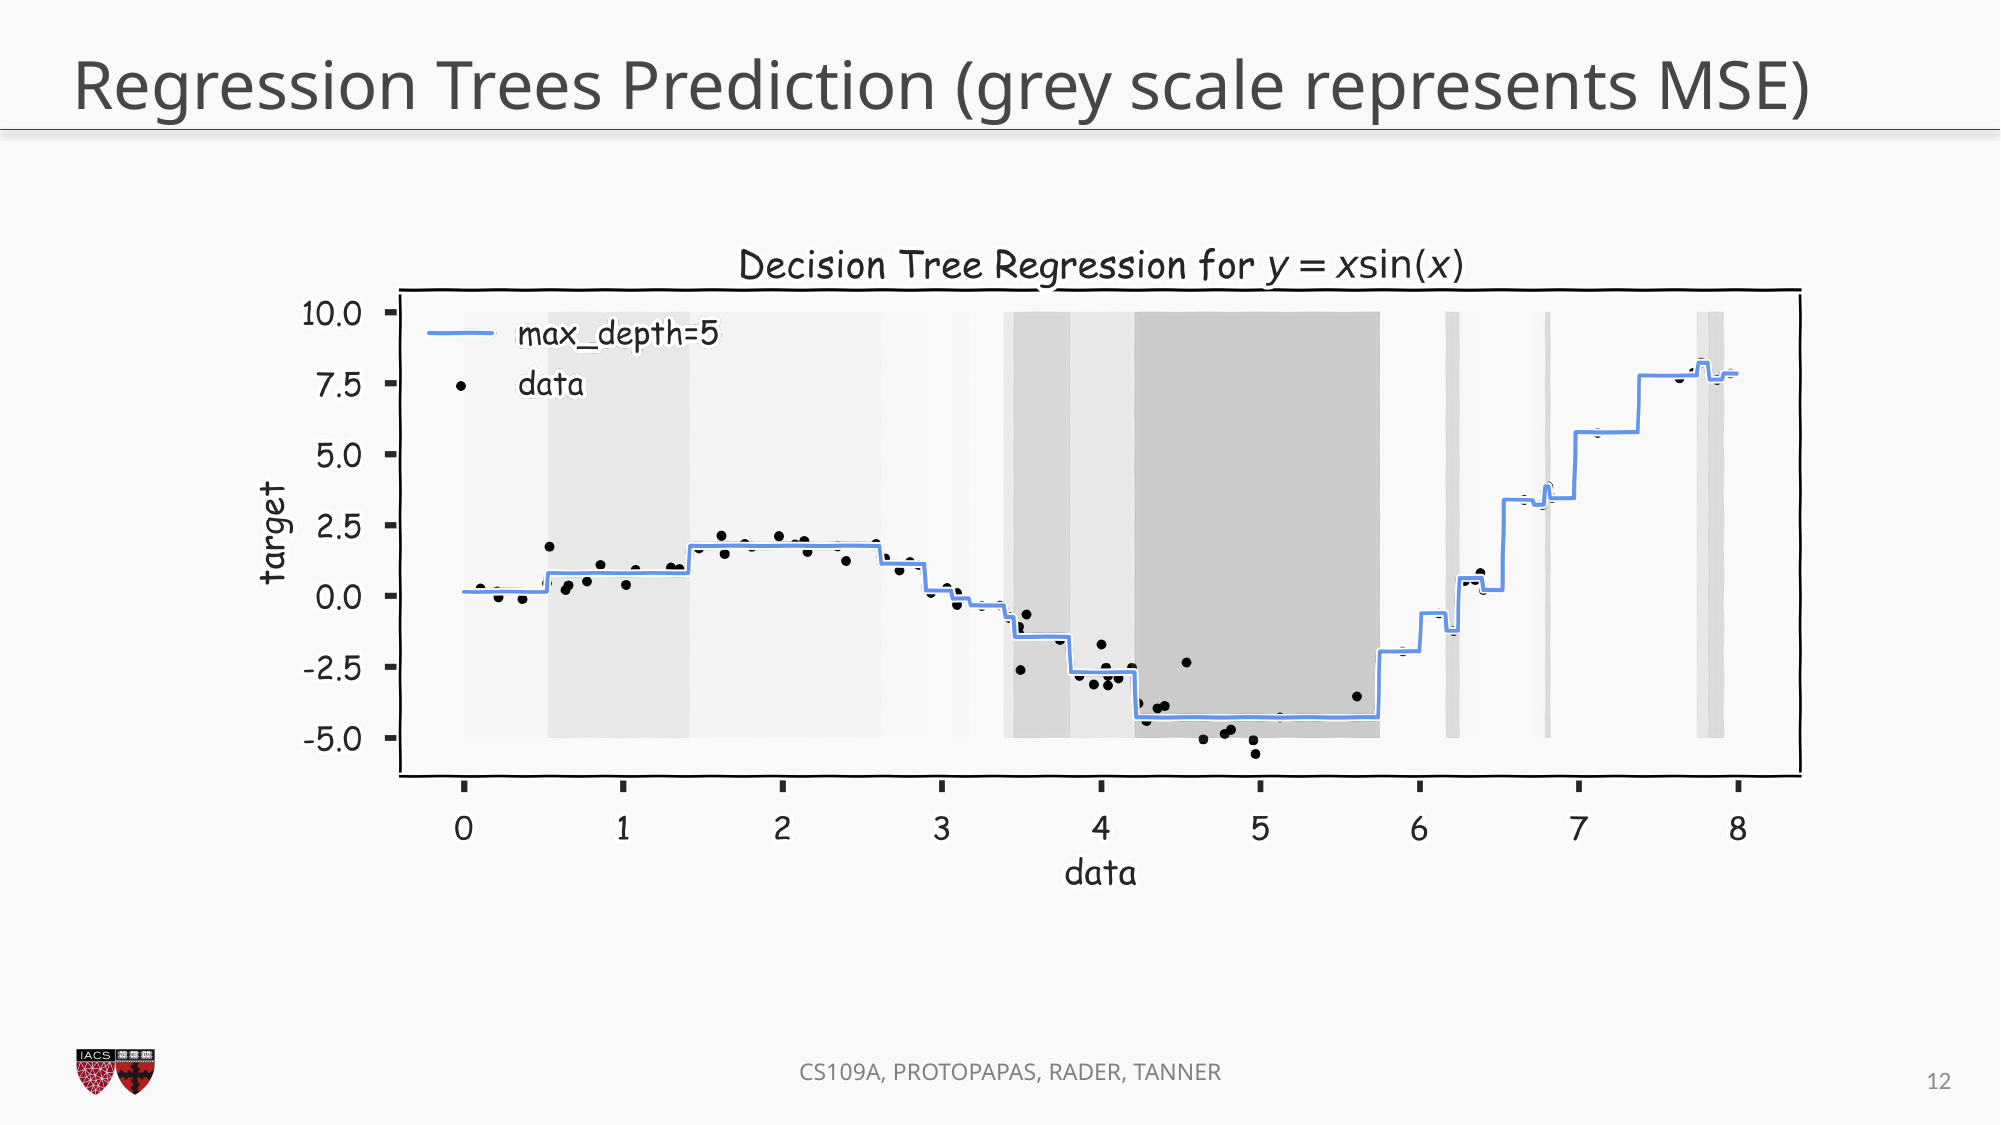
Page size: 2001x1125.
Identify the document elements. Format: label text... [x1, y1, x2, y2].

picture [75, 1049, 155, 1095]
slide_number 12 [1500, 1050, 1967, 1110]
title Regression Trees Prediction (grey scale represents MSE) [57, 35, 1943, 162]
picture [0, 203, 2000, 919]
